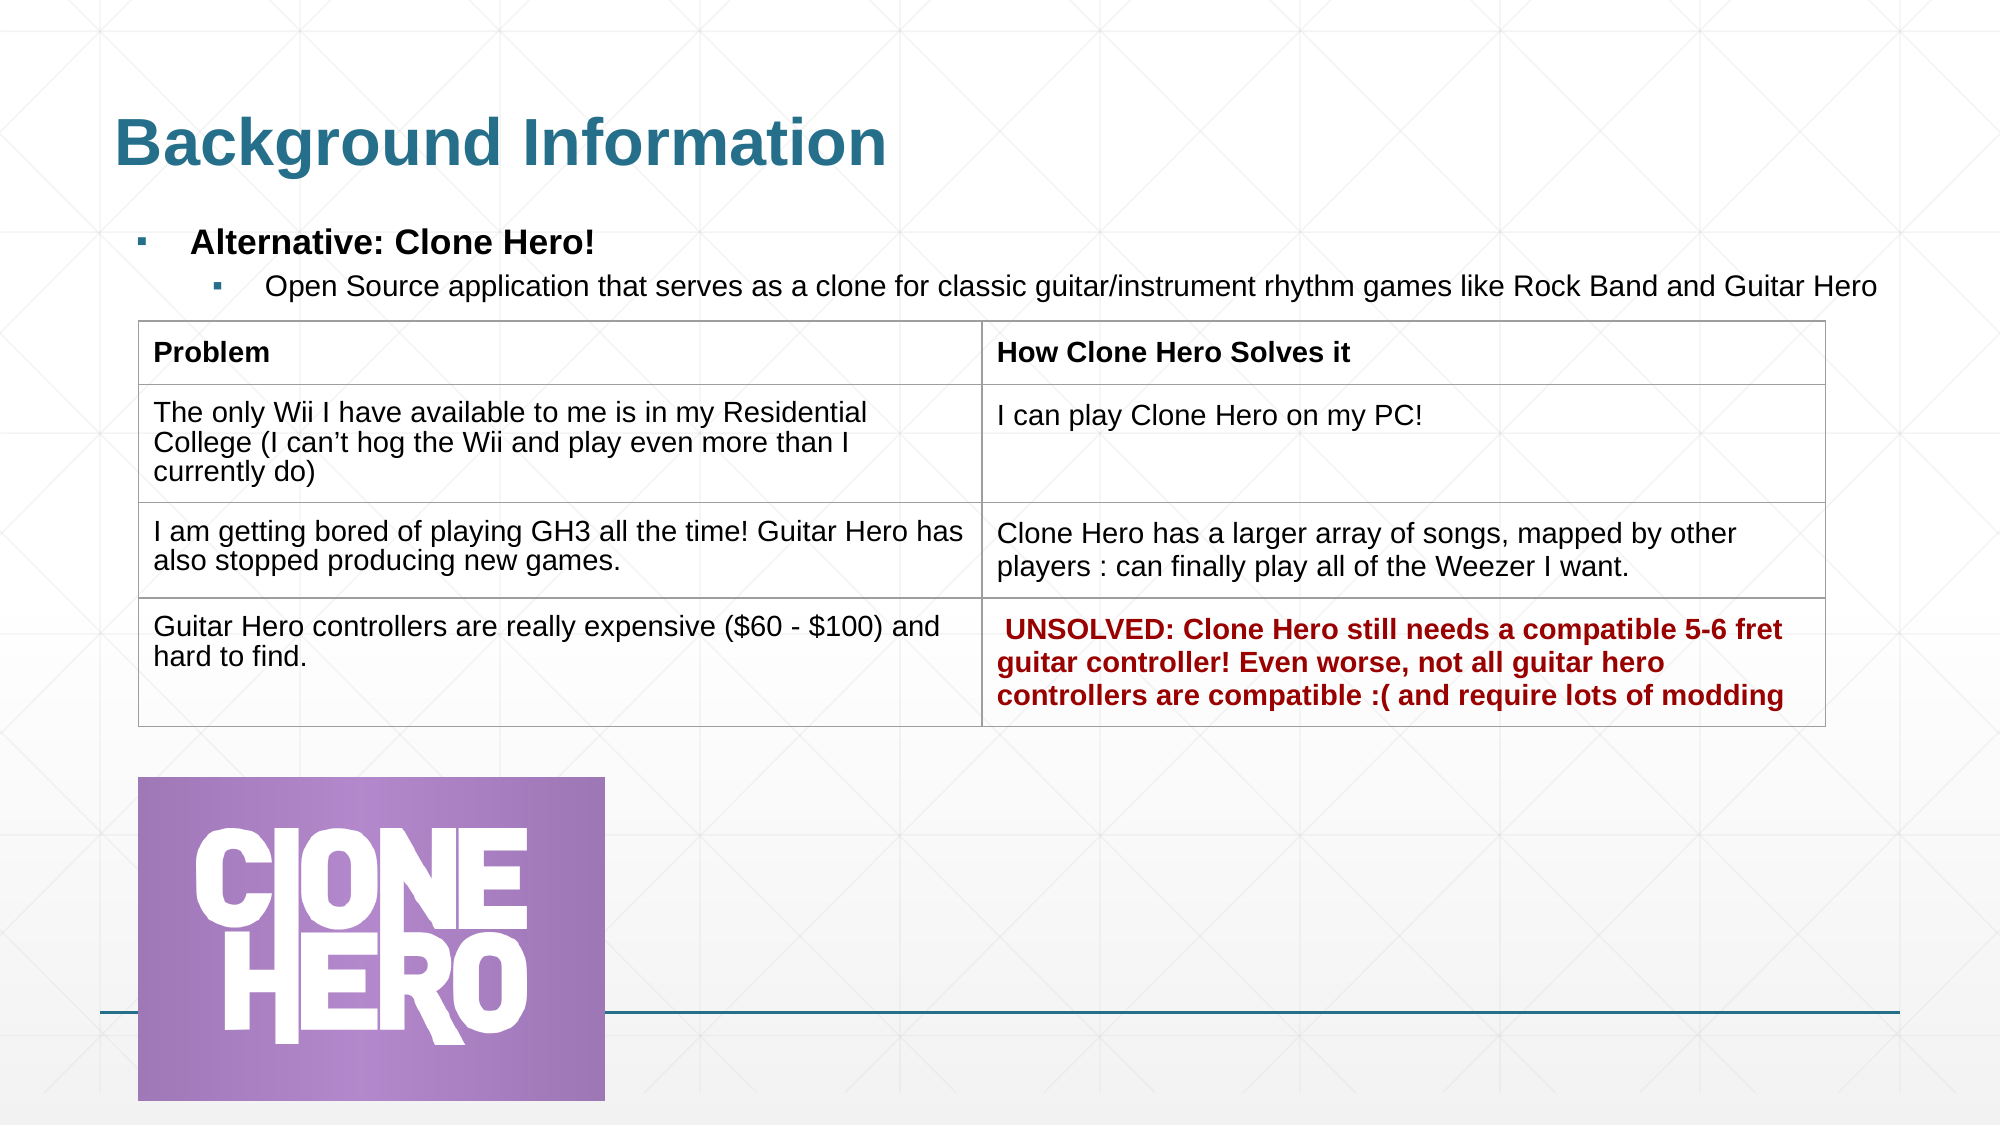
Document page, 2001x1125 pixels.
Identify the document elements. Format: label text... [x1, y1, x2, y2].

table_cell Clone Hero has a larger array of songs, mapped by other players : can finally play all of the Weezer I want. [983, 503, 1825, 597]
title Background Information [99, 37, 1900, 188]
table_cell I can play Clone Hero on my PC! [983, 385, 1825, 502]
list Alternative: Clone Hero! Open Source application that serves as a clone for classic guitar/instrument rhythm games like Rock Band and Guitar Hero [99, 205, 1900, 981]
picture [137, 777, 605, 1101]
table_cell Guitar Hero controllers are really expensive ($60 - $100) and hard to find. [139, 599, 981, 726]
table_header Problem [139, 322, 981, 384]
table_cell UNSOLVED: Clone Hero still needs a compatible 5-6 fret guitar controller! Even worse, not all guitar hero controllers are compatible :( and require lots of modding [983, 599, 1825, 726]
table_cell The only Wii I have available to me is in my Residential College (I can’t hog the Wii and play even more than I currently do) [139, 385, 981, 502]
table_header How Clone Hero Solves it [983, 322, 1825, 384]
table_cell I am getting bored of playing GH3 all the time! Guitar Hero has also stopped producing new games. [139, 503, 981, 597]
